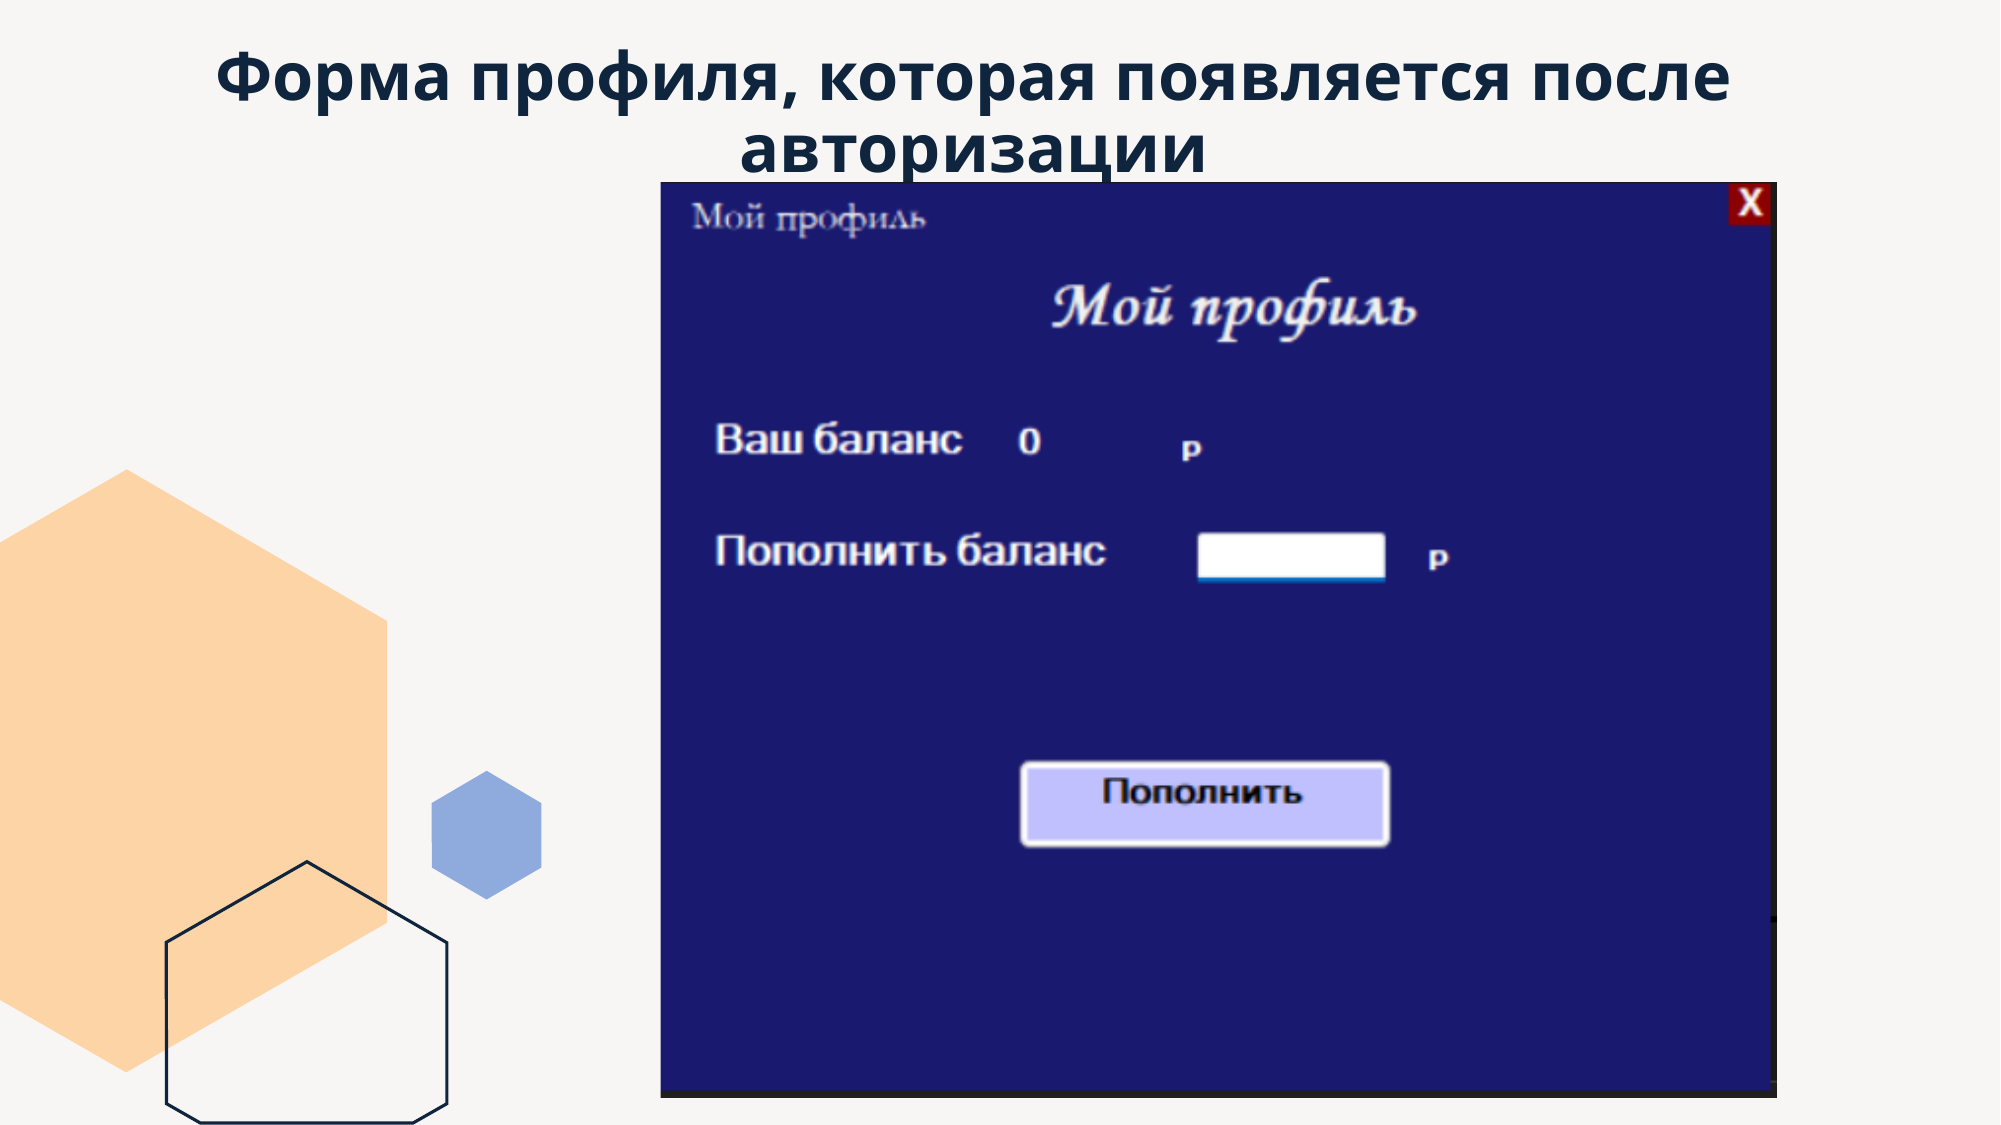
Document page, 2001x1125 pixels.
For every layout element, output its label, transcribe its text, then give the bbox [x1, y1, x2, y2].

title Форма профиля, которая появляется после авторизации [159, 35, 1788, 209]
picture [660, 182, 1777, 1098]
